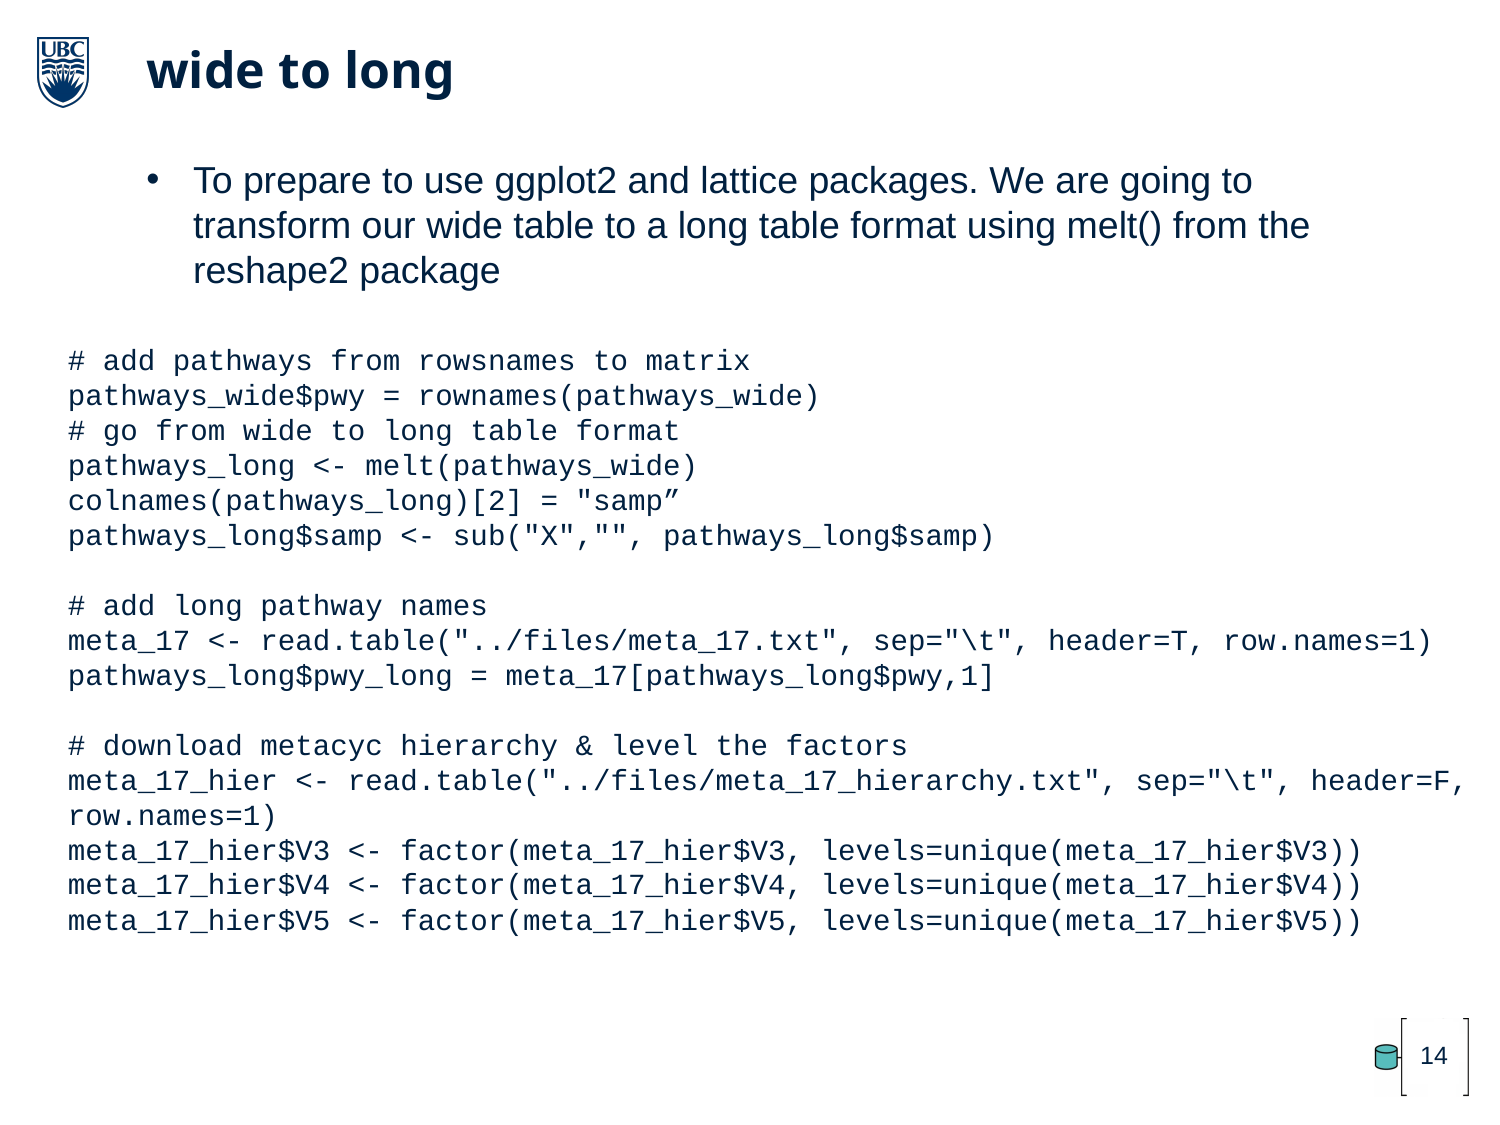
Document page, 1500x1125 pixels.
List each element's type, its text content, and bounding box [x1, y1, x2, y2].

text_box To prepare to use ggplot2 and lattice packages. We are going to transform our wide table to a long table format using melt() from the reshape2 package [131, 148, 1372, 299]
slide_number 14 [1399, 1018, 1469, 1091]
list wide to long [131, 30, 1373, 121]
picture [37, 37, 89, 108]
text_box # add pathways from rowsnames to matrix pathways_wide$pwy = rownames(pathways_wide) # go from wide to long table format pathways_long <- melt(pathways_wide) colnames(pathways_long)[2] = "samp” pathways_long$samp <- sub("X","", pathways_long$samp) # add long pathway names meta_17 <- read.table("../files/meta_17.txt", sep="\t", header=T, row.names=1) pathways_long$pwy_long = meta_17[pathways_long$pwy,1] # download metacyc hierarchy & level the factors meta_17_hier <- read.table("../files/meta_17_hierarchy.txt", sep="\t", header=F, row.names=1) meta_17_hier$V3 <- factor(meta_17_hier$V3, levels=unique(meta_17_hier$V3)) meta_17_hier$V4 <- factor(meta_17_hier$V4, levels=unique(meta_17_hier$V4)) meta_17_hier$V5 <- factor(meta_17_hier$V5, levels=unique(meta_17_hier$V5)) [53, 334, 1500, 944]
picture [1374, 1018, 1469, 1097]
